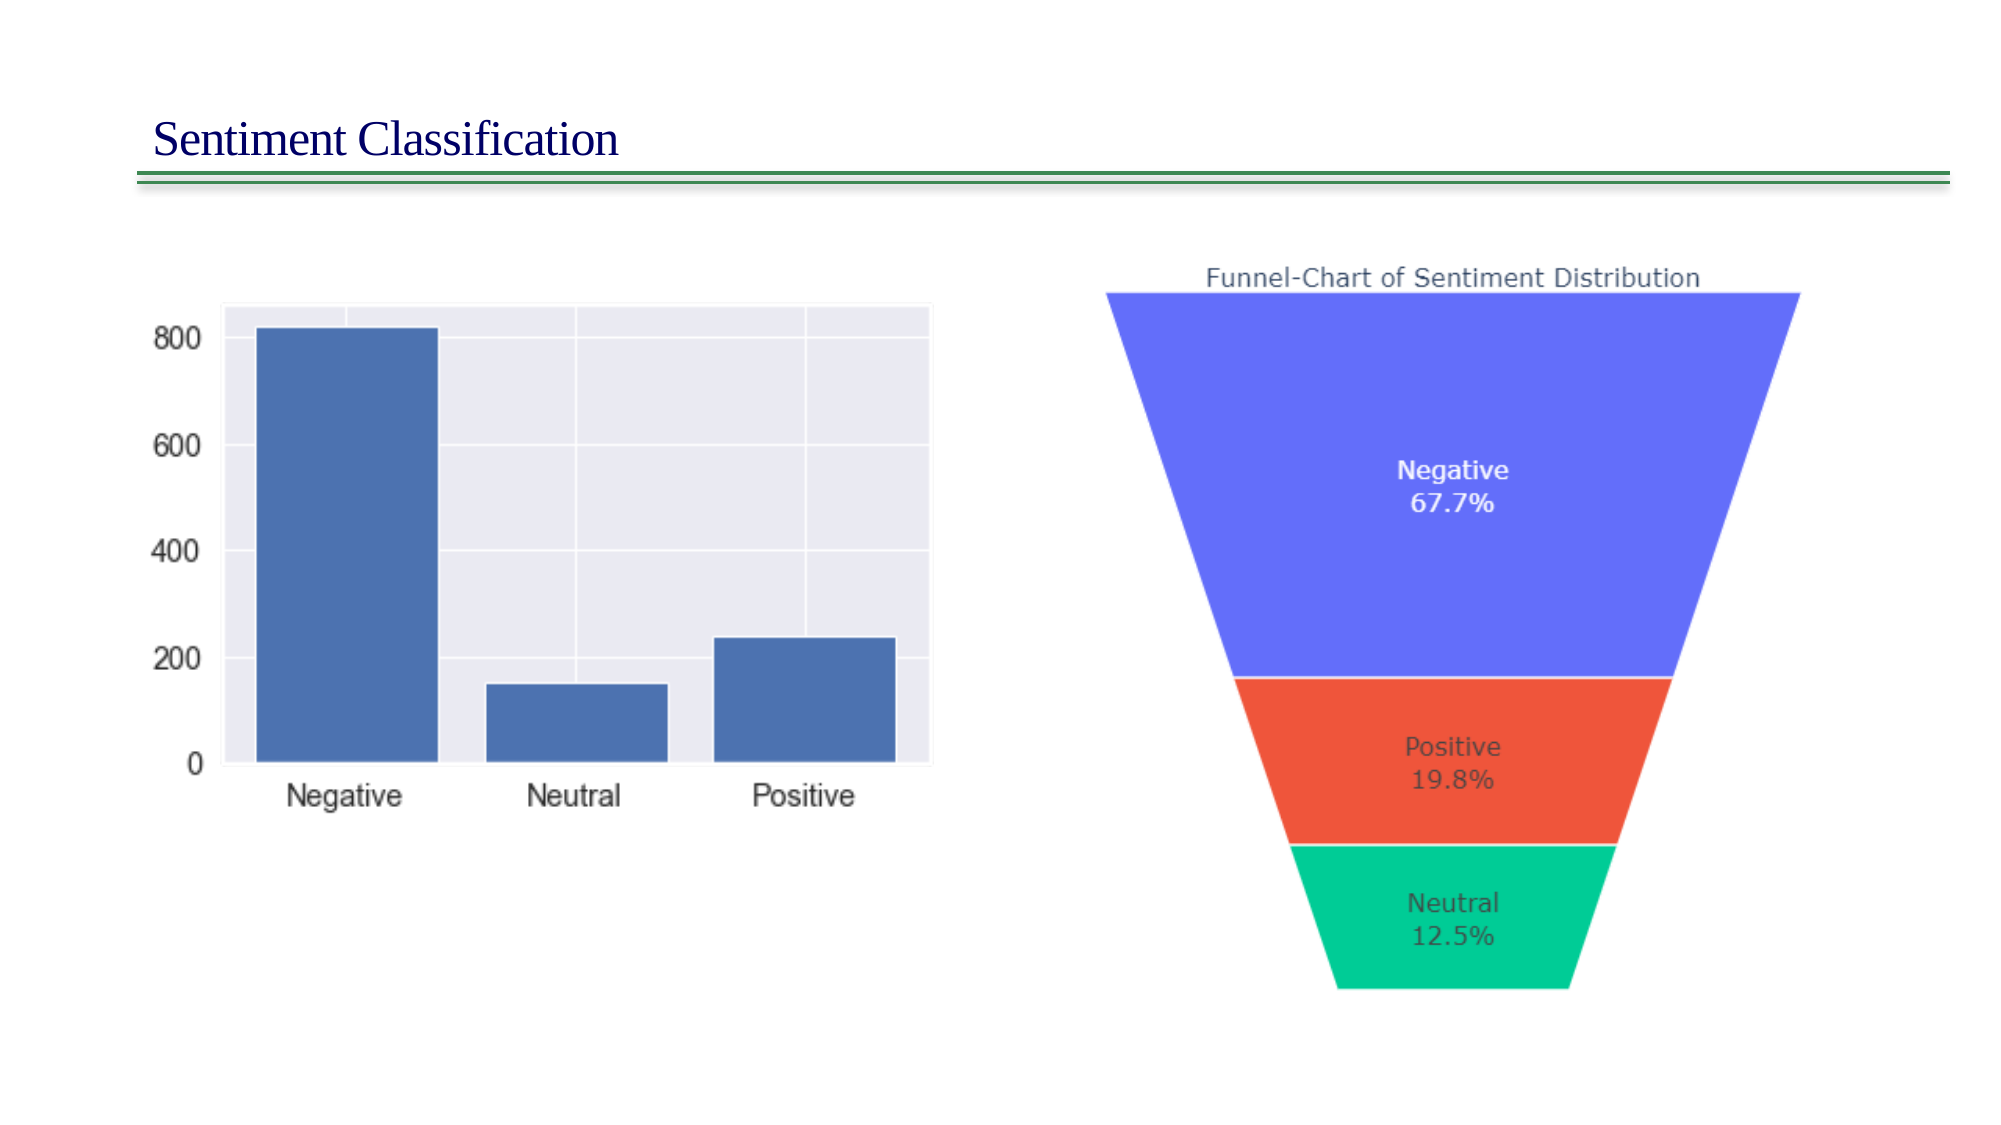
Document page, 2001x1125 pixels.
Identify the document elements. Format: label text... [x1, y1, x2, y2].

title Sentiment Classification [137, 47, 1950, 171]
picture [137, 277, 955, 828]
picture [1059, 245, 1848, 1029]
